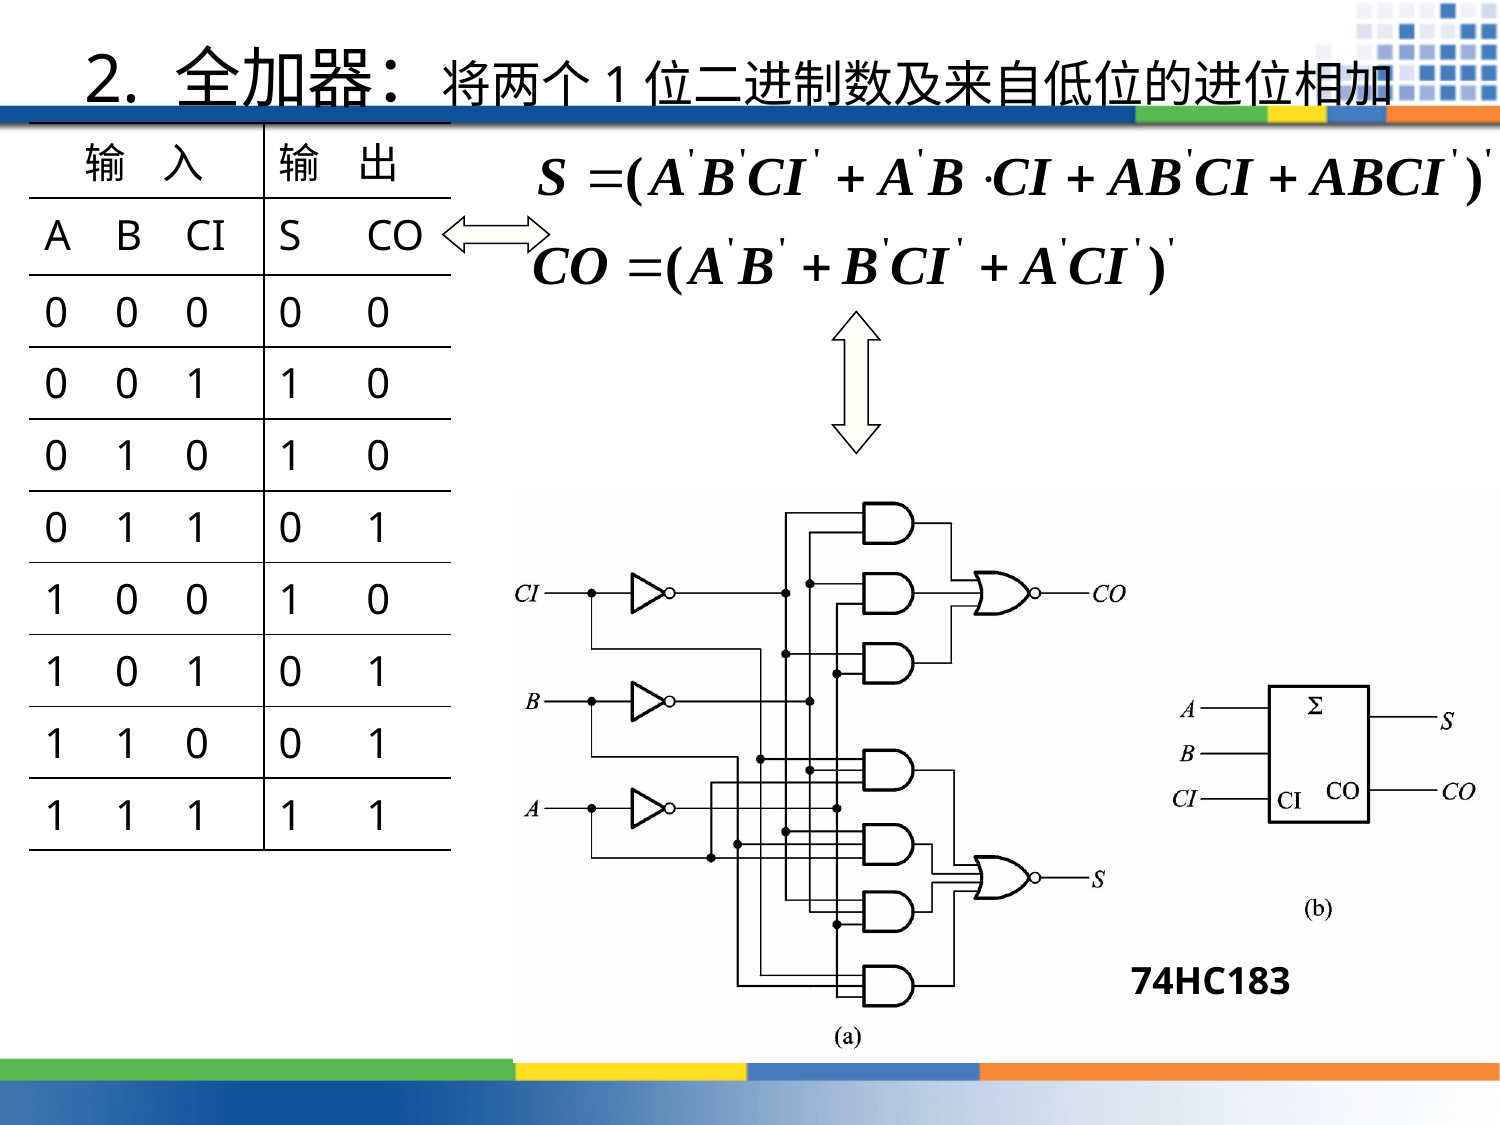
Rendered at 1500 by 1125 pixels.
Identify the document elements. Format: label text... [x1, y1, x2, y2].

table_cell 1 [170, 779, 263, 849]
table_cell 0 [170, 707, 263, 777]
table_cell 0 [29, 348, 100, 418]
table_cell 1 [351, 779, 451, 849]
table_cell CI [170, 199, 263, 274]
table_cell 0 [351, 563, 451, 634]
table_cell 1 [100, 420, 170, 490]
table_cell 1 [29, 707, 100, 777]
table_cell 1 [265, 779, 351, 849]
table_header 输 入 [29, 124, 263, 197]
table_cell 1 [29, 563, 100, 634]
table_cell 1 [351, 635, 451, 706]
table_cell 1 [29, 779, 100, 849]
table_cell 0 [170, 276, 263, 346]
table_cell CO [351, 199, 451, 274]
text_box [525, 134, 1500, 309]
table_cell 0 [265, 276, 351, 346]
table_cell 0 [100, 563, 170, 634]
table_cell 0 [351, 348, 451, 418]
table_header 输 出 [265, 124, 451, 197]
table_cell 0 [170, 563, 263, 634]
list 2. 全加器：将两个1位二进制数及来自低位的进位相加 [69, 27, 1500, 123]
table_cell 0 [29, 420, 100, 490]
text_box [442, 216, 520, 253]
table_cell 1 [100, 707, 170, 777]
table_cell S [265, 199, 351, 274]
table_cell 0 [29, 276, 100, 346]
table_cell 0 [100, 635, 170, 706]
table_cell 0 [351, 420, 451, 490]
table_cell 0 [265, 707, 351, 777]
table_cell 0 [100, 276, 170, 346]
table_cell A [29, 199, 100, 274]
table_cell 1 [100, 779, 170, 849]
picture [0, 0, 1500, 1125]
table_cell 0 [170, 420, 263, 490]
table_cell 1 [170, 492, 263, 562]
table_cell 1 [265, 348, 351, 418]
table_cell 1 [29, 635, 100, 706]
table_cell 0 [265, 492, 351, 562]
table_cell 1 [100, 492, 170, 562]
picture [451, 123, 1500, 226]
text_box [832, 318, 880, 454]
table_cell 0 [265, 635, 351, 706]
table_cell B [100, 199, 170, 274]
table_cell 0 [29, 492, 100, 562]
table_cell 1 [351, 707, 451, 777]
table_cell 1 [265, 420, 351, 490]
table_cell 1 [265, 563, 351, 634]
table_cell 0 [100, 348, 170, 418]
table_cell 1 [351, 492, 451, 562]
table_cell 0 [351, 276, 451, 346]
table_cell 1 [170, 348, 263, 418]
table_cell 1 [170, 635, 263, 706]
